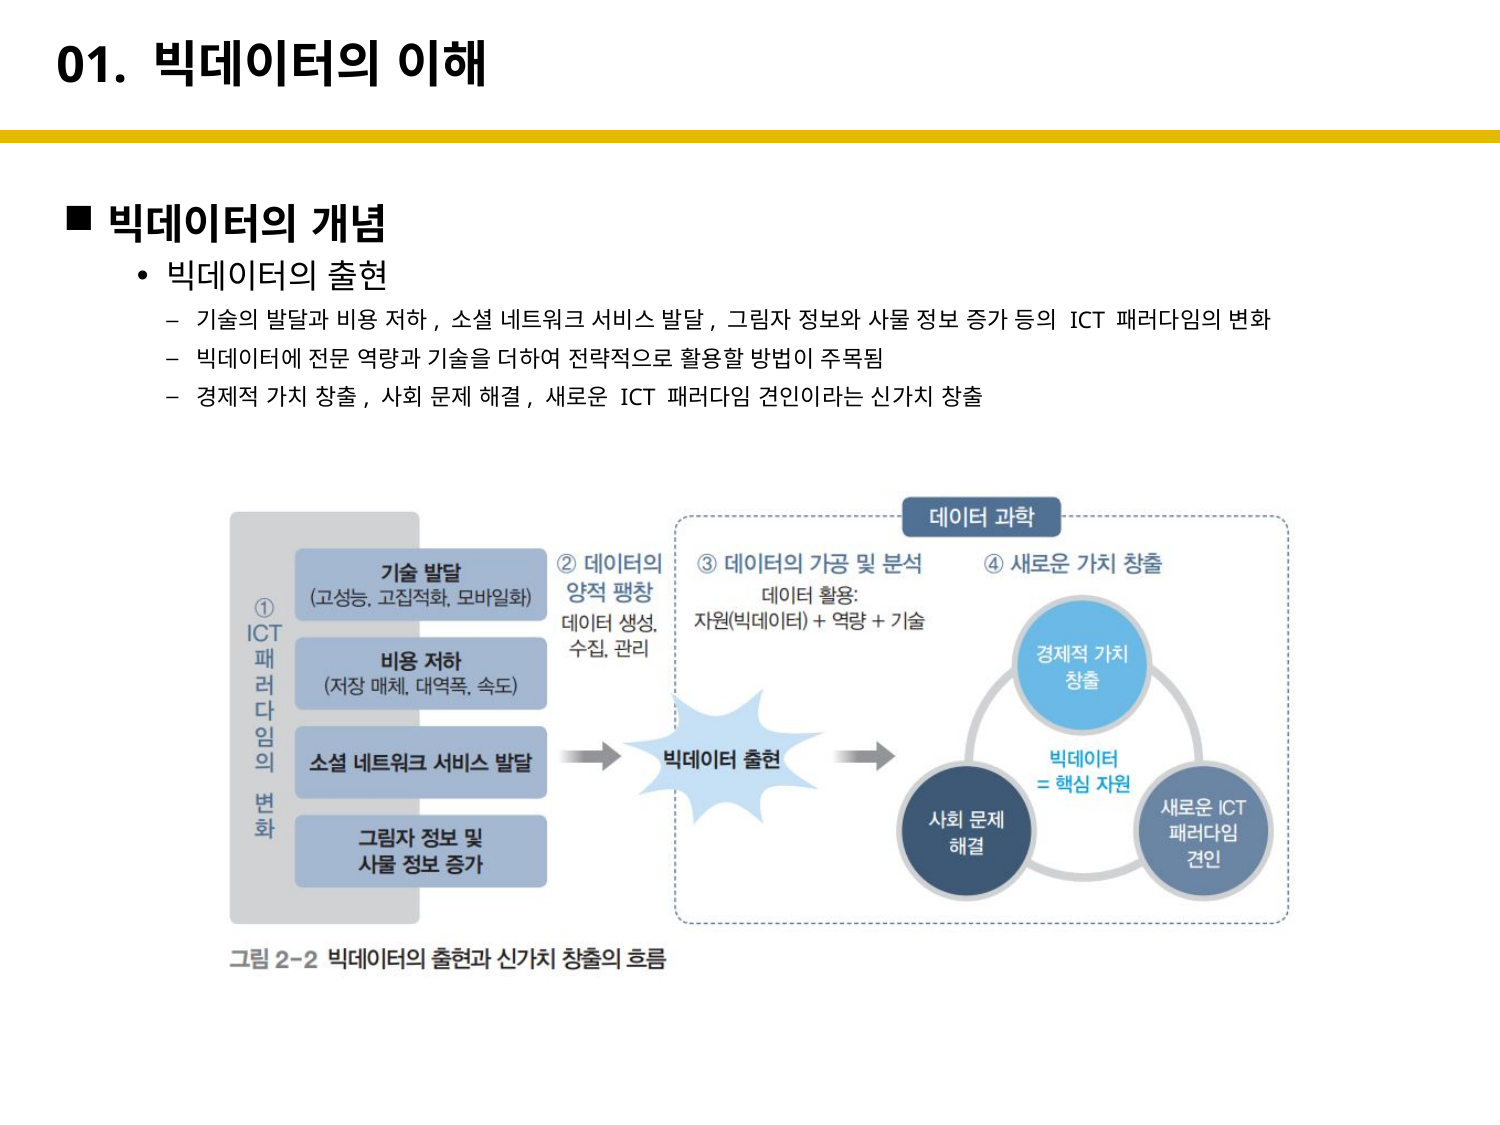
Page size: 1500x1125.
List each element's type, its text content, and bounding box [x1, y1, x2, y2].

list 빅데이터의 개념 빅데이터의 출현 기술의 발달과 비용 저하, 소셜 네트워크 서비스 발달, 그림자 정보와 사물 정보 증가 등의 ICT 패러다임의 변화 빅데이터에 전문 역량과 기술을 더하여 전략적으로 활용할 방법이 주목됨 경제적 가치 창출, 사회 문제 해결, 새로운 ICT 패러다임 견인이라는 신가치 창출 [48, 165, 1467, 1064]
picture [217, 491, 1298, 978]
title 01. 빅데이터의 이해 [41, 17, 1282, 107]
